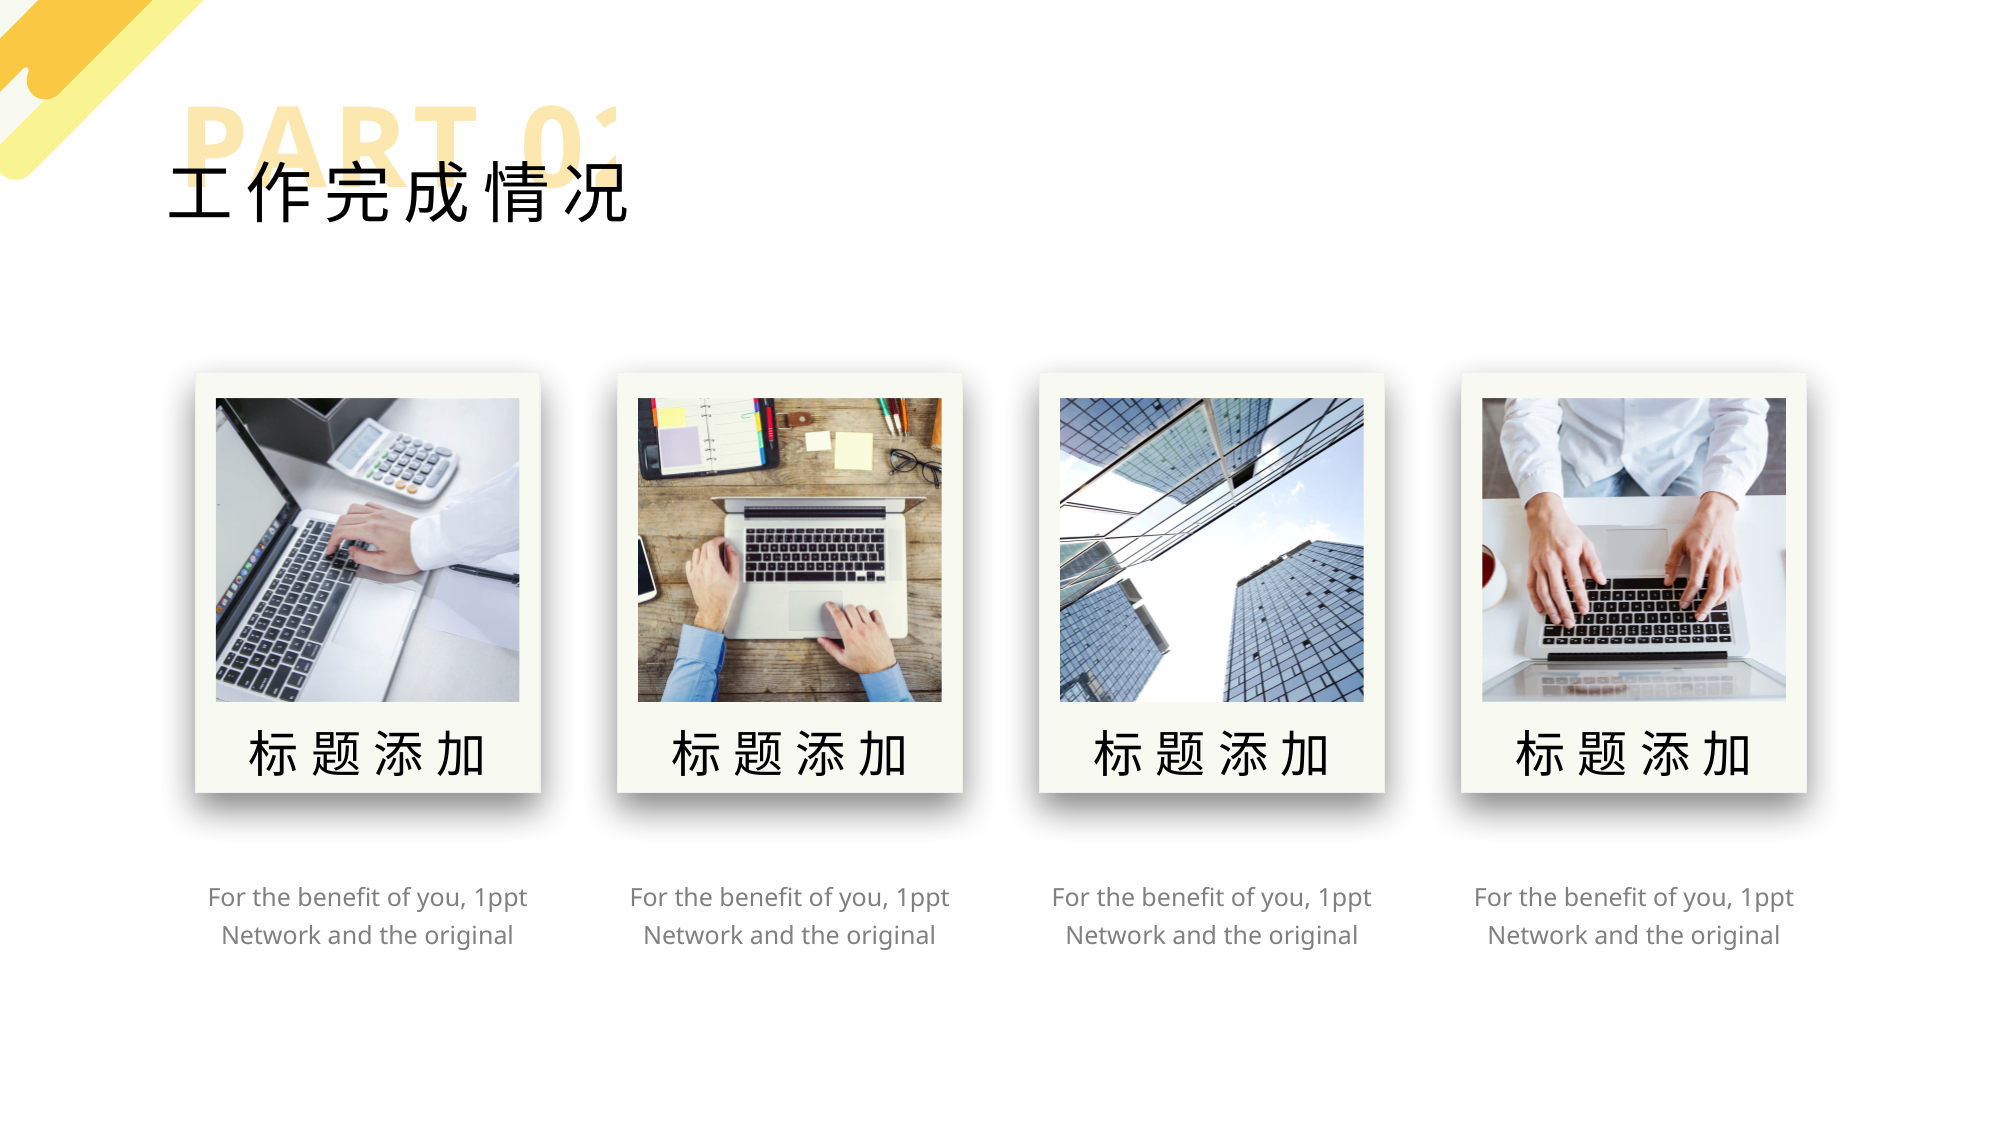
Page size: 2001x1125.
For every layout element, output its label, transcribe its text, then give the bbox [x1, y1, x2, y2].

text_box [0, 0, 250, 221]
text_box For the benefit of you, 1ppt Network and the original [1441, 867, 1828, 957]
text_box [142, 67, 692, 240]
text_box For the benefit of you, 1ppt Network and the original [596, 867, 984, 957]
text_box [1039, 372, 1385, 793]
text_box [195, 372, 541, 793]
text_box For the benefit of you, 1ppt Network and the original [1018, 867, 1406, 957]
text_box For the benefit of you, 1ppt Network and the original [174, 867, 561, 957]
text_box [1461, 372, 1807, 793]
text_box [617, 372, 963, 793]
